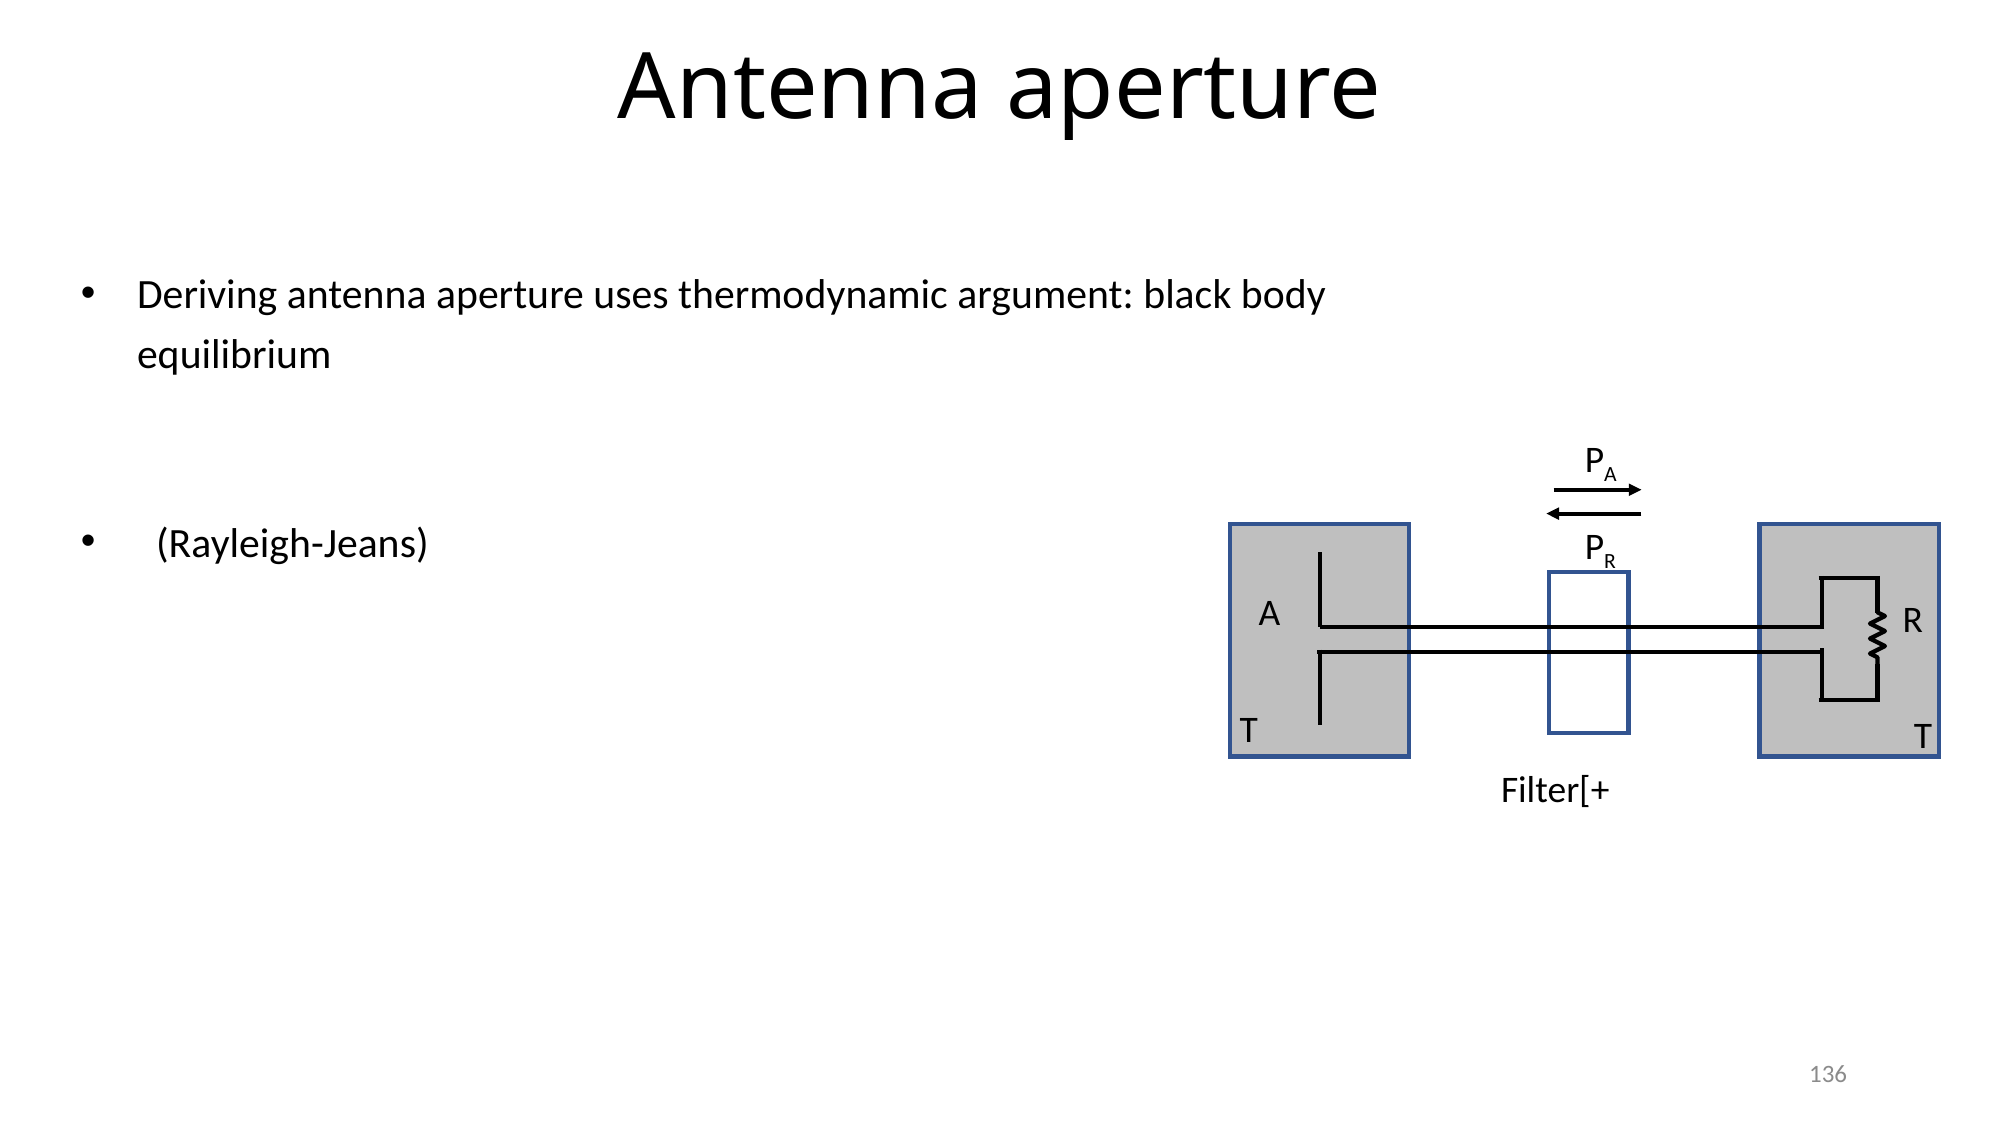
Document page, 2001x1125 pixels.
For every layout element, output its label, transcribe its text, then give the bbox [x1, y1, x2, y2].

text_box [1224, 427, 1946, 819]
title Antenna aperture [81, 7, 1919, 170]
slide_number 136 [1412, 1042, 1863, 1103]
